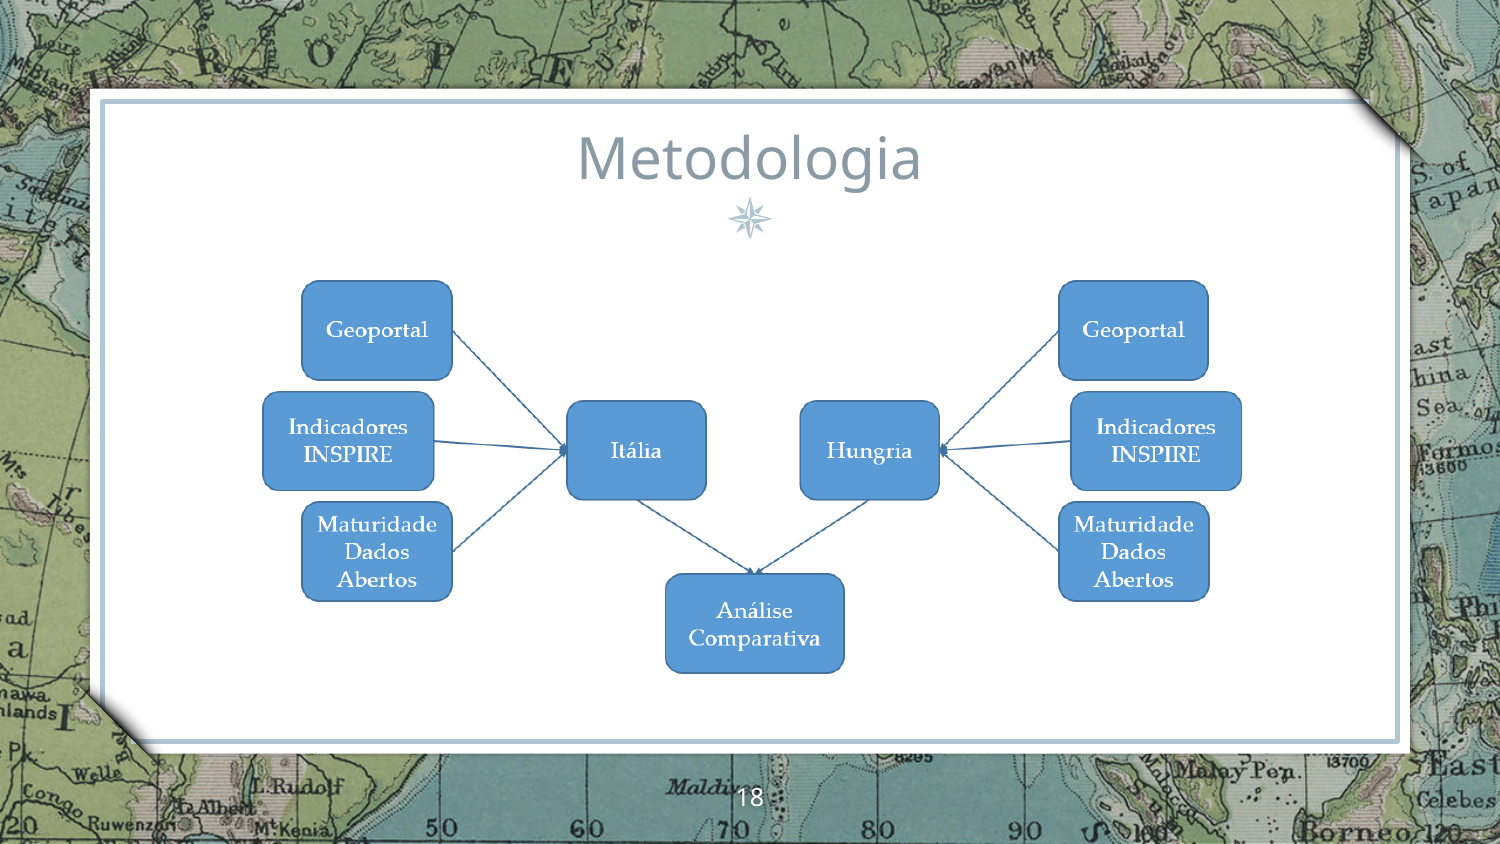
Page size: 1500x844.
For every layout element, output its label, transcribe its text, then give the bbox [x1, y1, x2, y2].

picture [0, 0, 1500, 844]
slide_number 18 [705, 753, 795, 844]
title Metodologia [164, 101, 1336, 192]
picture [234, 238, 1266, 707]
